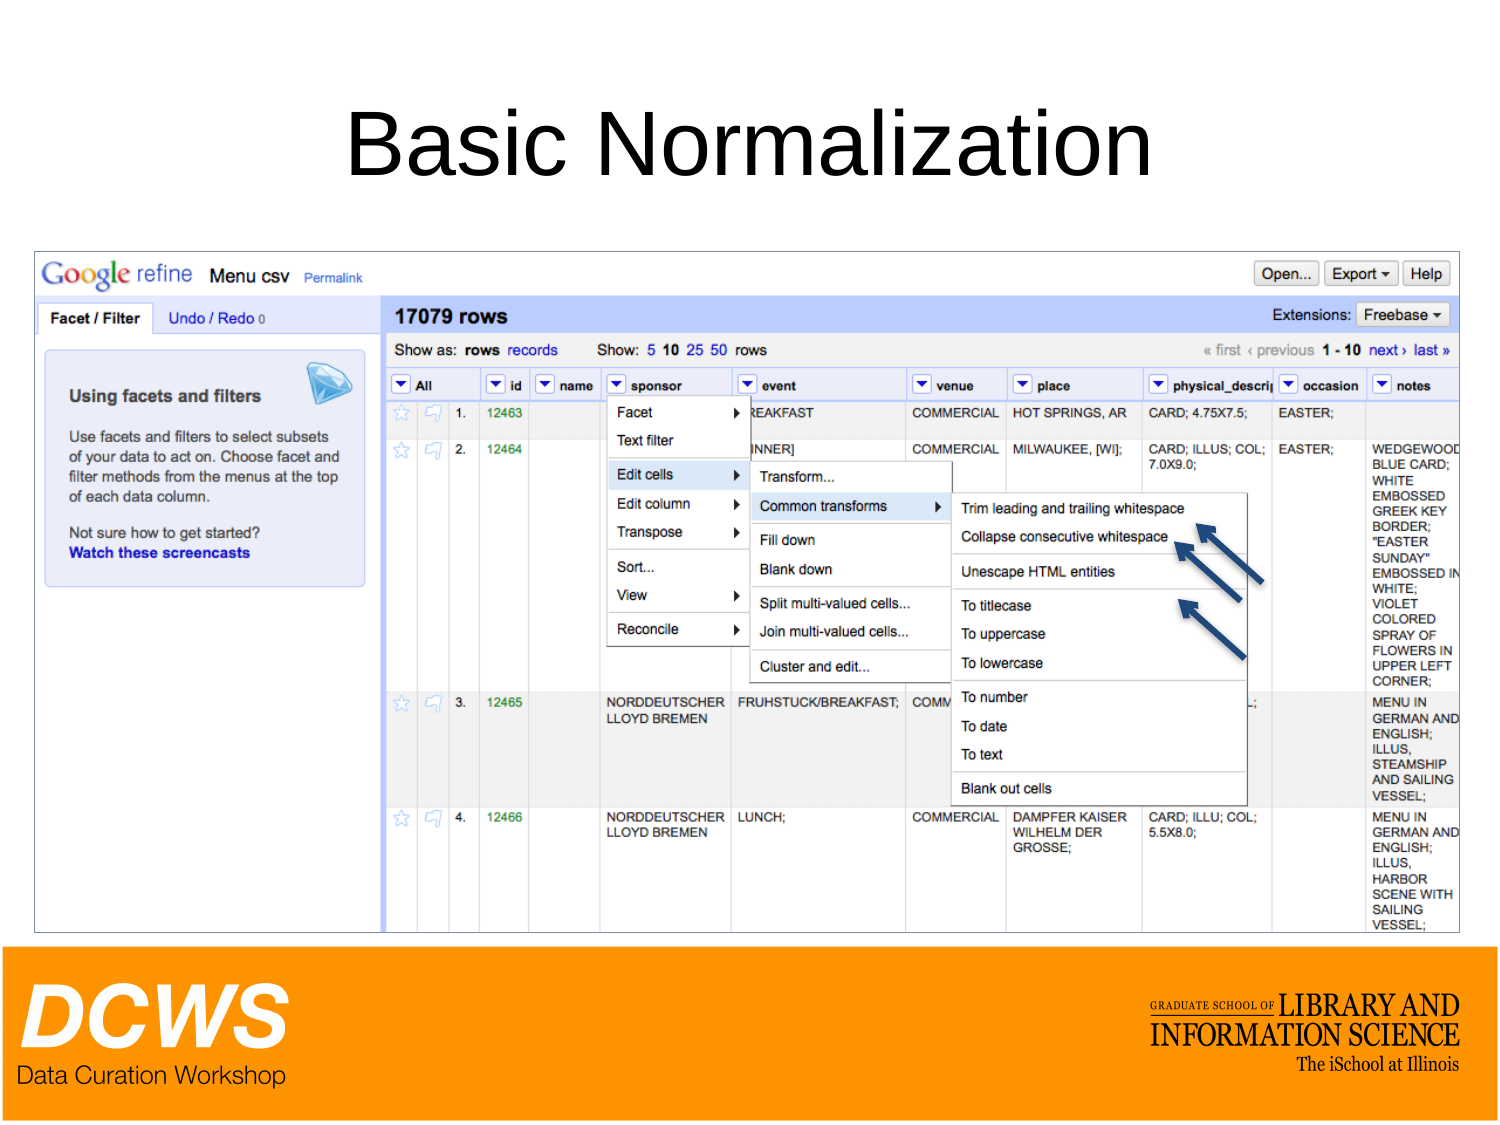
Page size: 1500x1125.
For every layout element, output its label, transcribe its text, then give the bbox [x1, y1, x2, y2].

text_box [1177, 598, 1245, 659]
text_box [1173, 541, 1241, 601]
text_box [1195, 522, 1263, 583]
title Basic Normalization [75, 45, 1425, 233]
picture [34, 250, 1460, 933]
picture [0, 944, 1500, 1123]
